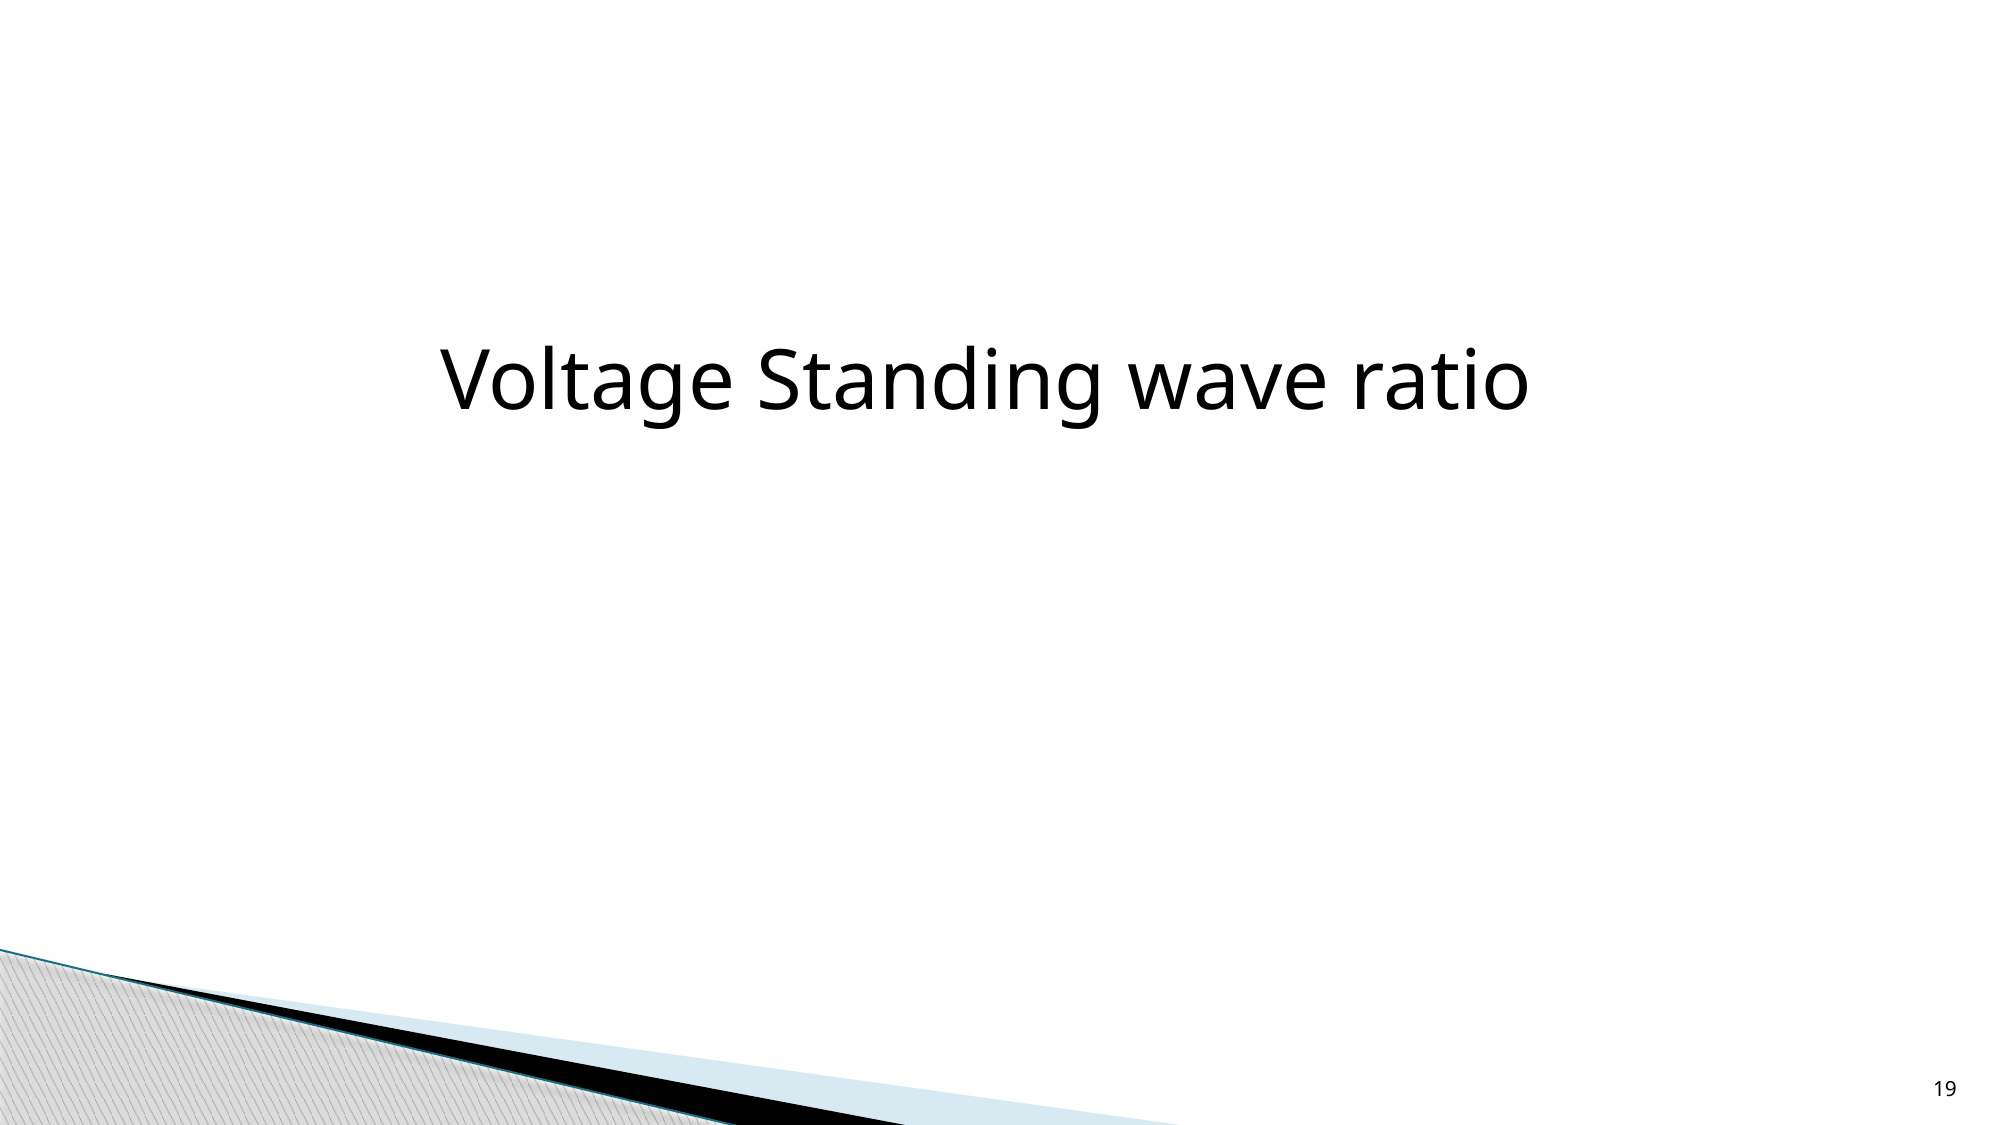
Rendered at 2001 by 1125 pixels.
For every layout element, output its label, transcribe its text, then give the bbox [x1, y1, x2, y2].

text_box Voltage Standing wave ratio [140, 318, 1834, 434]
slide_number 19 [1891, 1051, 1972, 1112]
